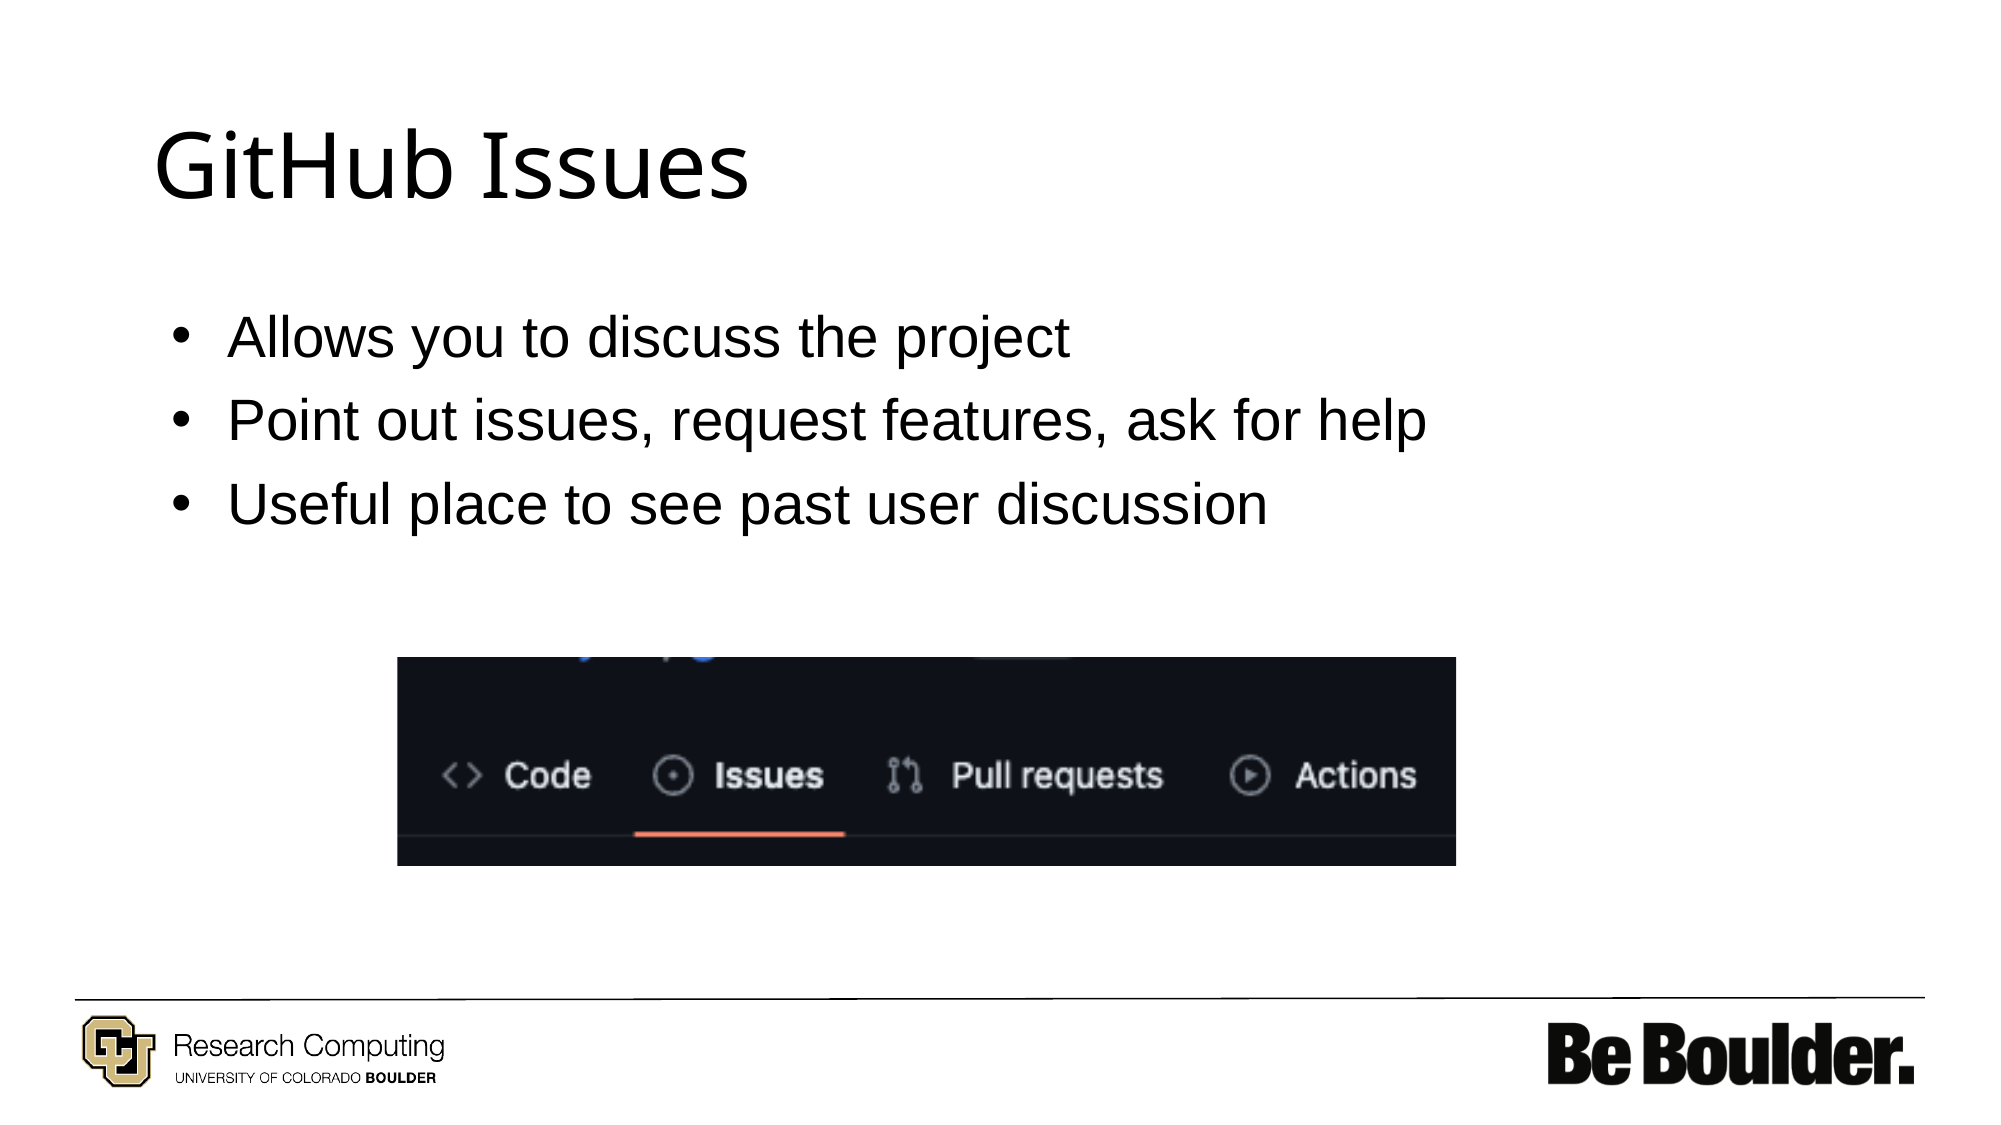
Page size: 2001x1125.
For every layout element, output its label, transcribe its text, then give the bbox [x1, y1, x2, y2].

title GitHub Issues [137, 59, 1863, 278]
picture [81, 1015, 444, 1088]
list Allows you to discuss the project Point out issues, request features, ask for help Useful place to see past user discussion [137, 299, 1863, 620]
picture [1524, 1015, 1938, 1088]
picture [396, 657, 1457, 866]
